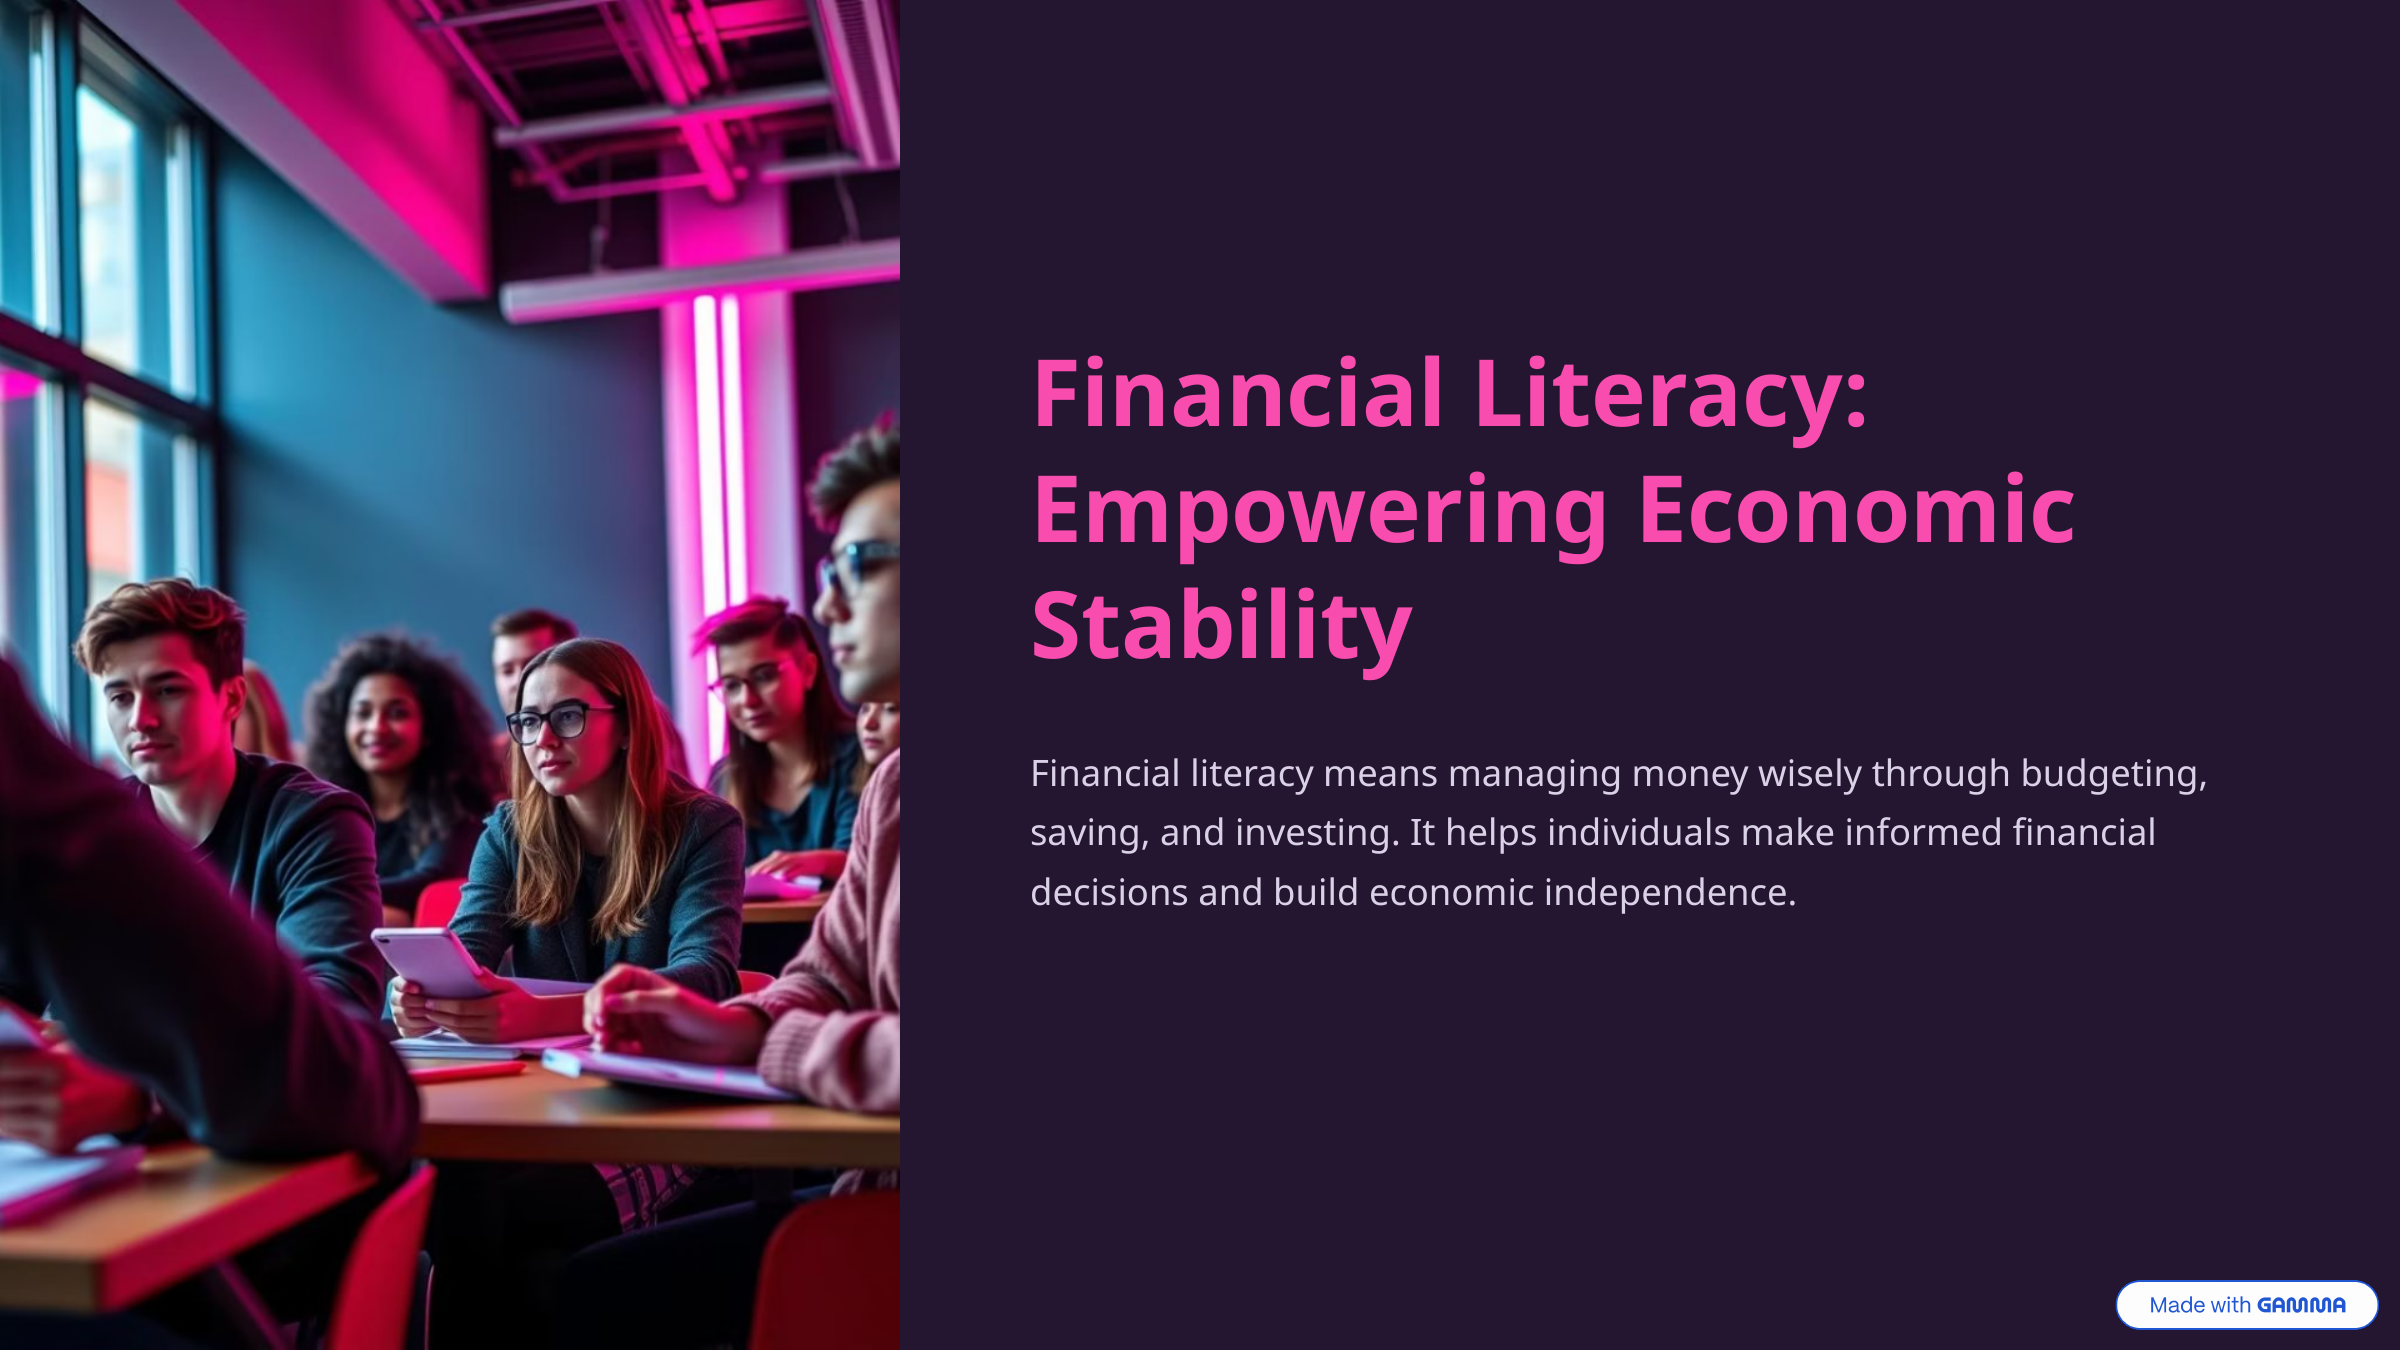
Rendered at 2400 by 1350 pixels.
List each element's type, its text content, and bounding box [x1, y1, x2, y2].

picture [0, 0, 900, 1350]
picture [2106, 1271, 2389, 1339]
text_box Financial Literacy: Empowering Economic Stability [1030, 329, 2270, 679]
text_box Financial literacy means managing money wisely through budgeting, saving, and investing. It helps individuals make informed financial decisions and build economic independence. [1030, 734, 2270, 913]
